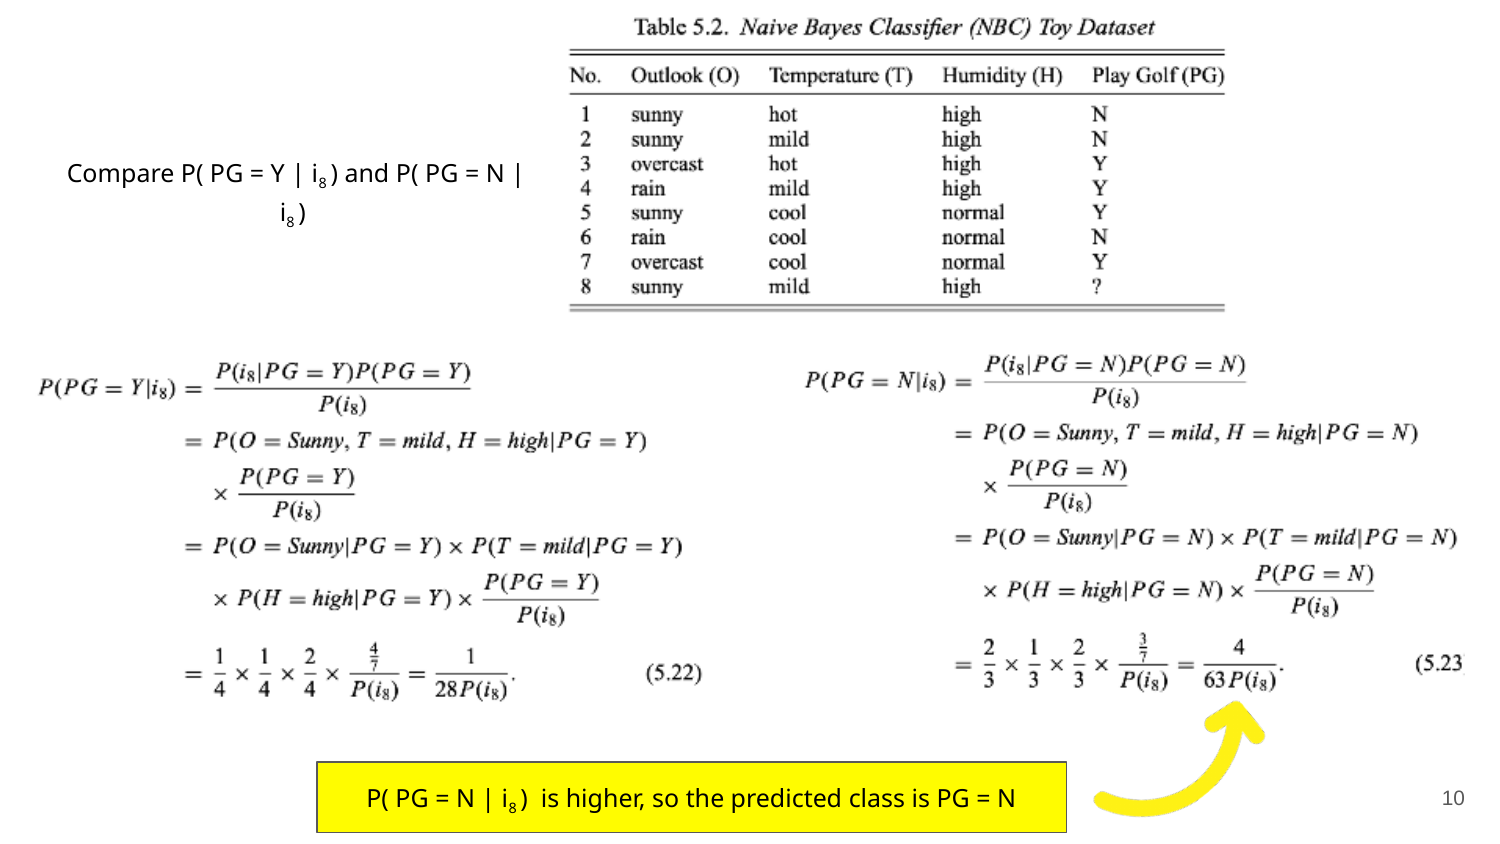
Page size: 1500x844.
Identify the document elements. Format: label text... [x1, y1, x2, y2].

picture [553, 0, 1272, 329]
slide_number 10 [1389, 764, 1480, 830]
text_box Compare P( PG = Y | i8 ) and P( PG = N | i8 ) [50, 137, 543, 246]
picture [24, 352, 718, 708]
picture [789, 347, 1465, 844]
text_box P( PG = N | i8 ) is higher, so the predicted class is PG = N [317, 761, 1067, 833]
